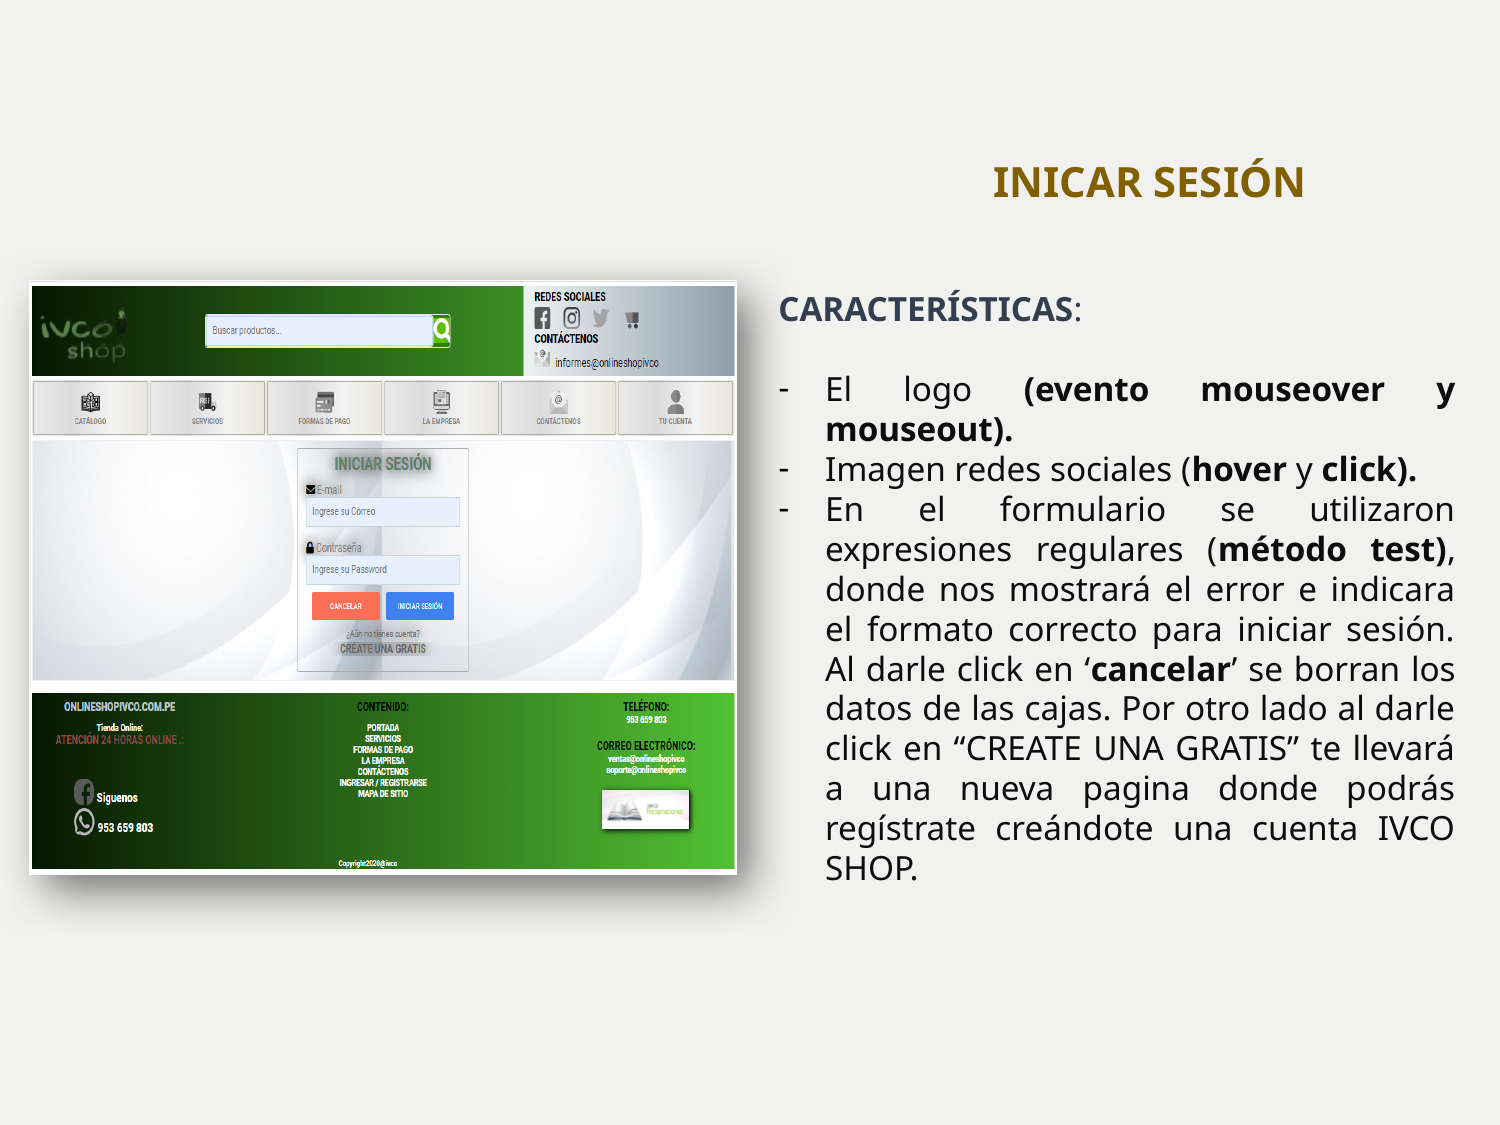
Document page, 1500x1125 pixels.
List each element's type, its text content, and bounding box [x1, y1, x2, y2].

text_box INICAR SESIÓN [978, 148, 1322, 214]
picture [28, 280, 738, 876]
text_box CARACTERÍSTICAS: El logo (evento mouseover y mouseout). Imagen redes sociales (hover y click). En el formulario se utilizaron expresiones regulares (método test), donde nos mostrará el error e indicara el formato correcto para iniciar sesión. Al darle click en ‘cancelar’ se borran los datos de las cajas. Por otro lado al darle click en “CREATE UNA GRATIS” te llevará a una nueva pagina donde podrás regístrate creándote una cuenta IVCO SHOP. [766, 280, 1471, 895]
